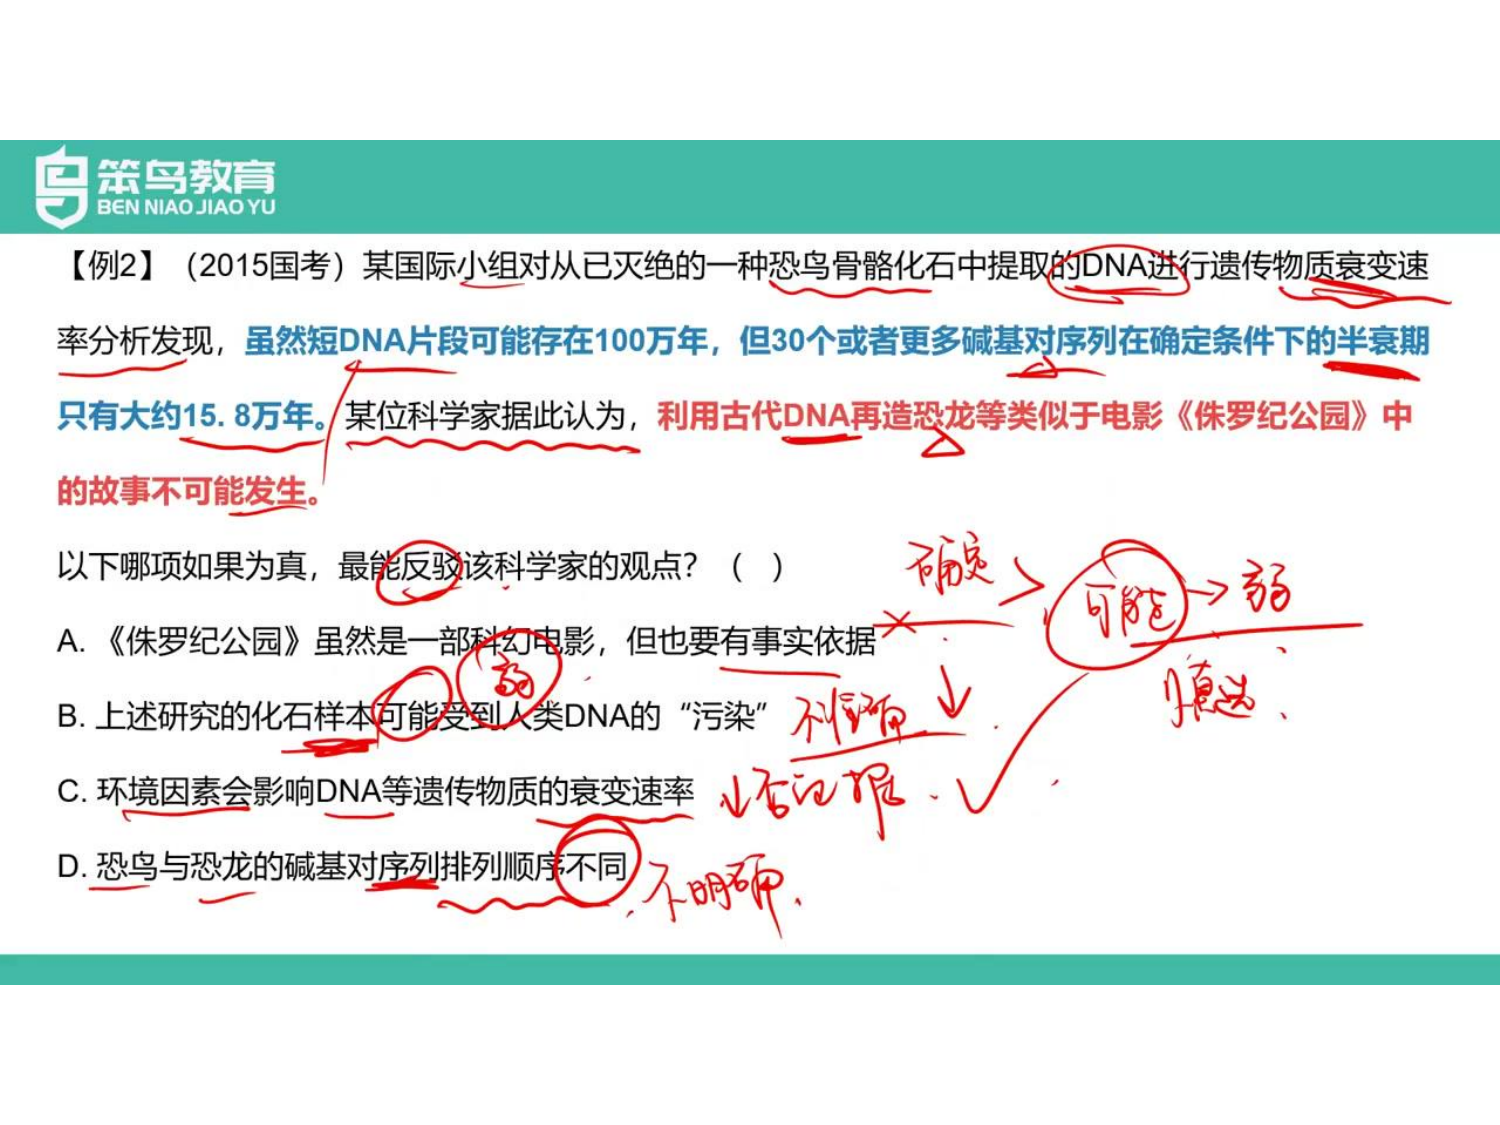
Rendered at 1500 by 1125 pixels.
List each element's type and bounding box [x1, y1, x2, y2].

picture [0, 140, 1500, 985]
